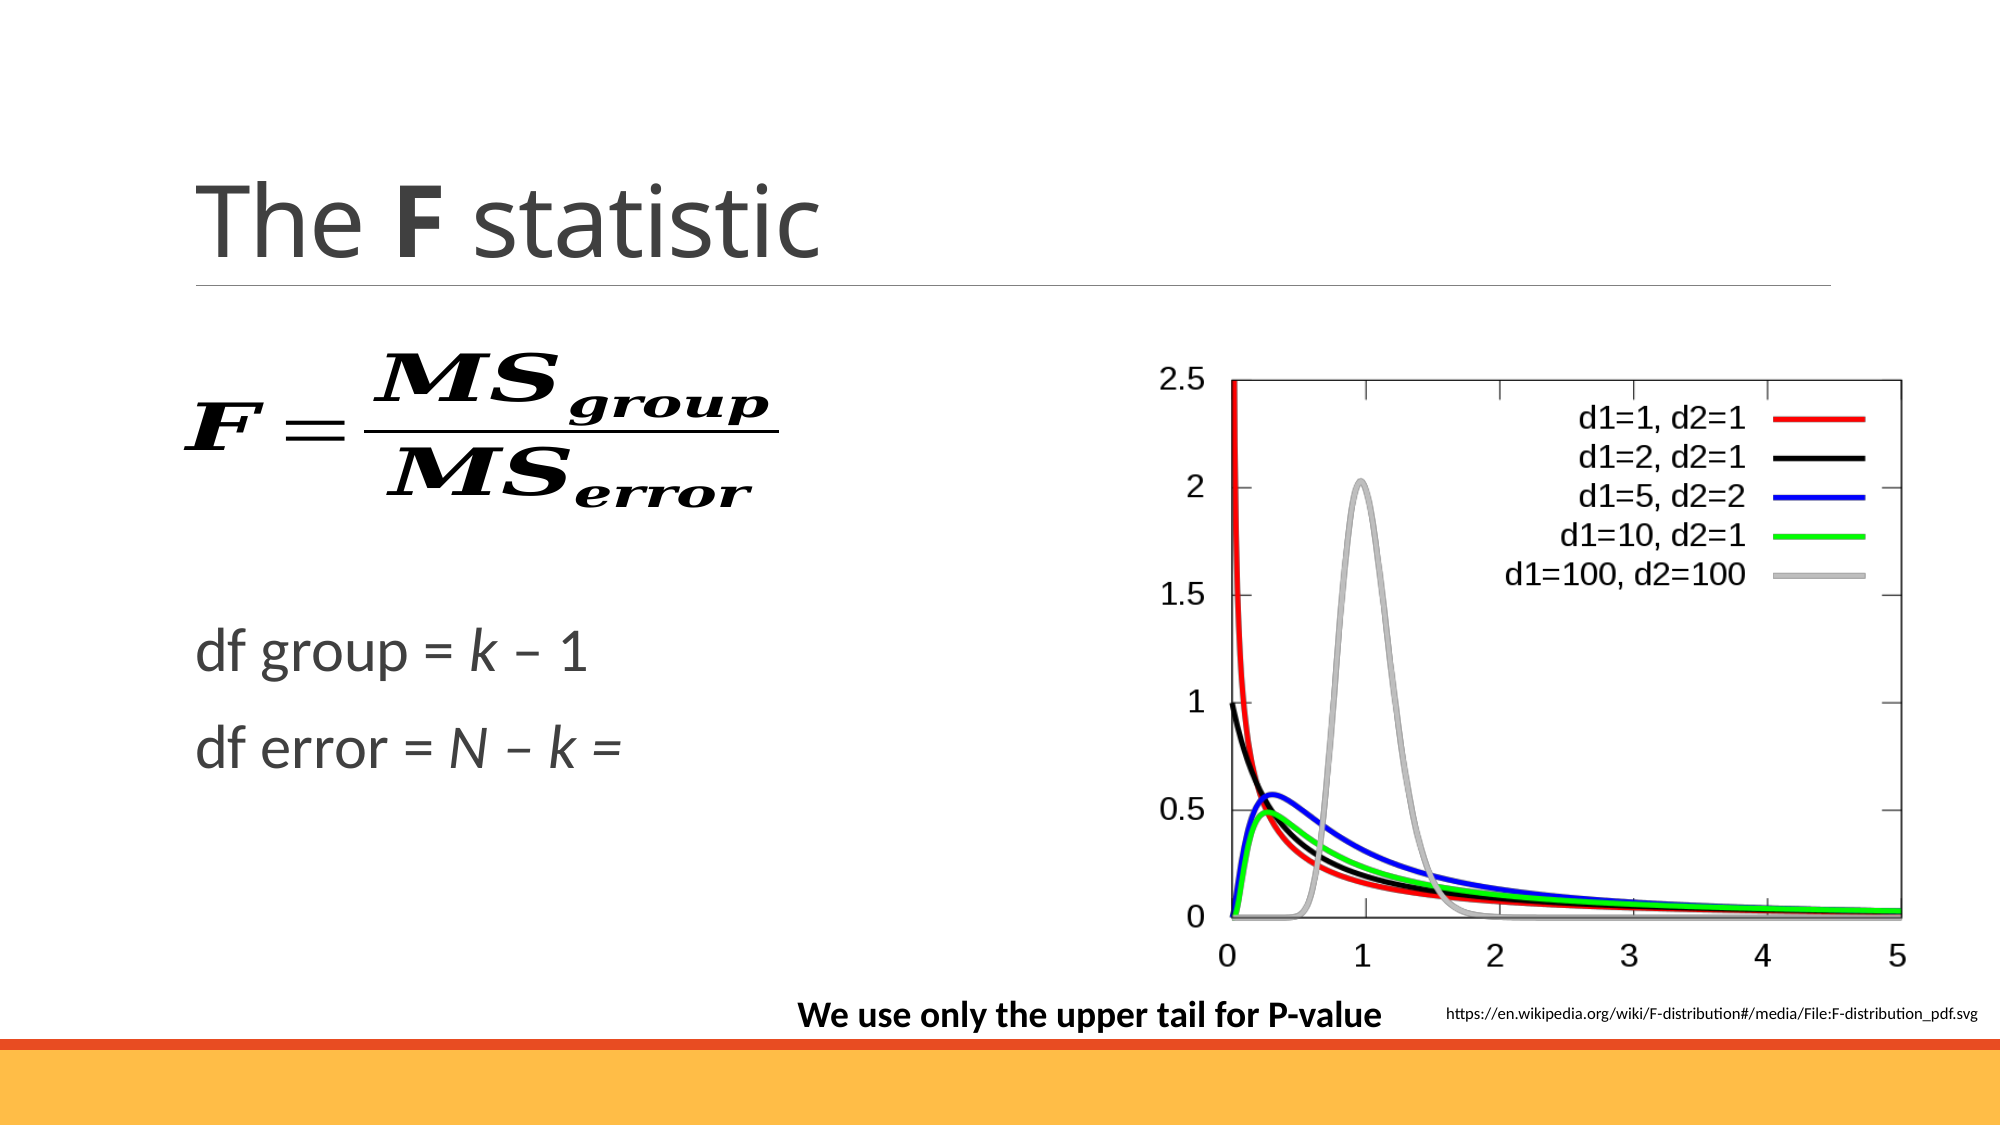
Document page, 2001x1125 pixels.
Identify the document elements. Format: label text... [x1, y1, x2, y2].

title The F statistic [180, 47, 1830, 285]
text_box We use only the upper tail for P-value [782, 982, 1430, 1043]
text_box https://en.wikipedia.org/wiki/F-distribution#/media/File:F-distribution_pdf.svg [1431, 995, 1994, 1030]
picture [1078, 343, 1948, 996]
